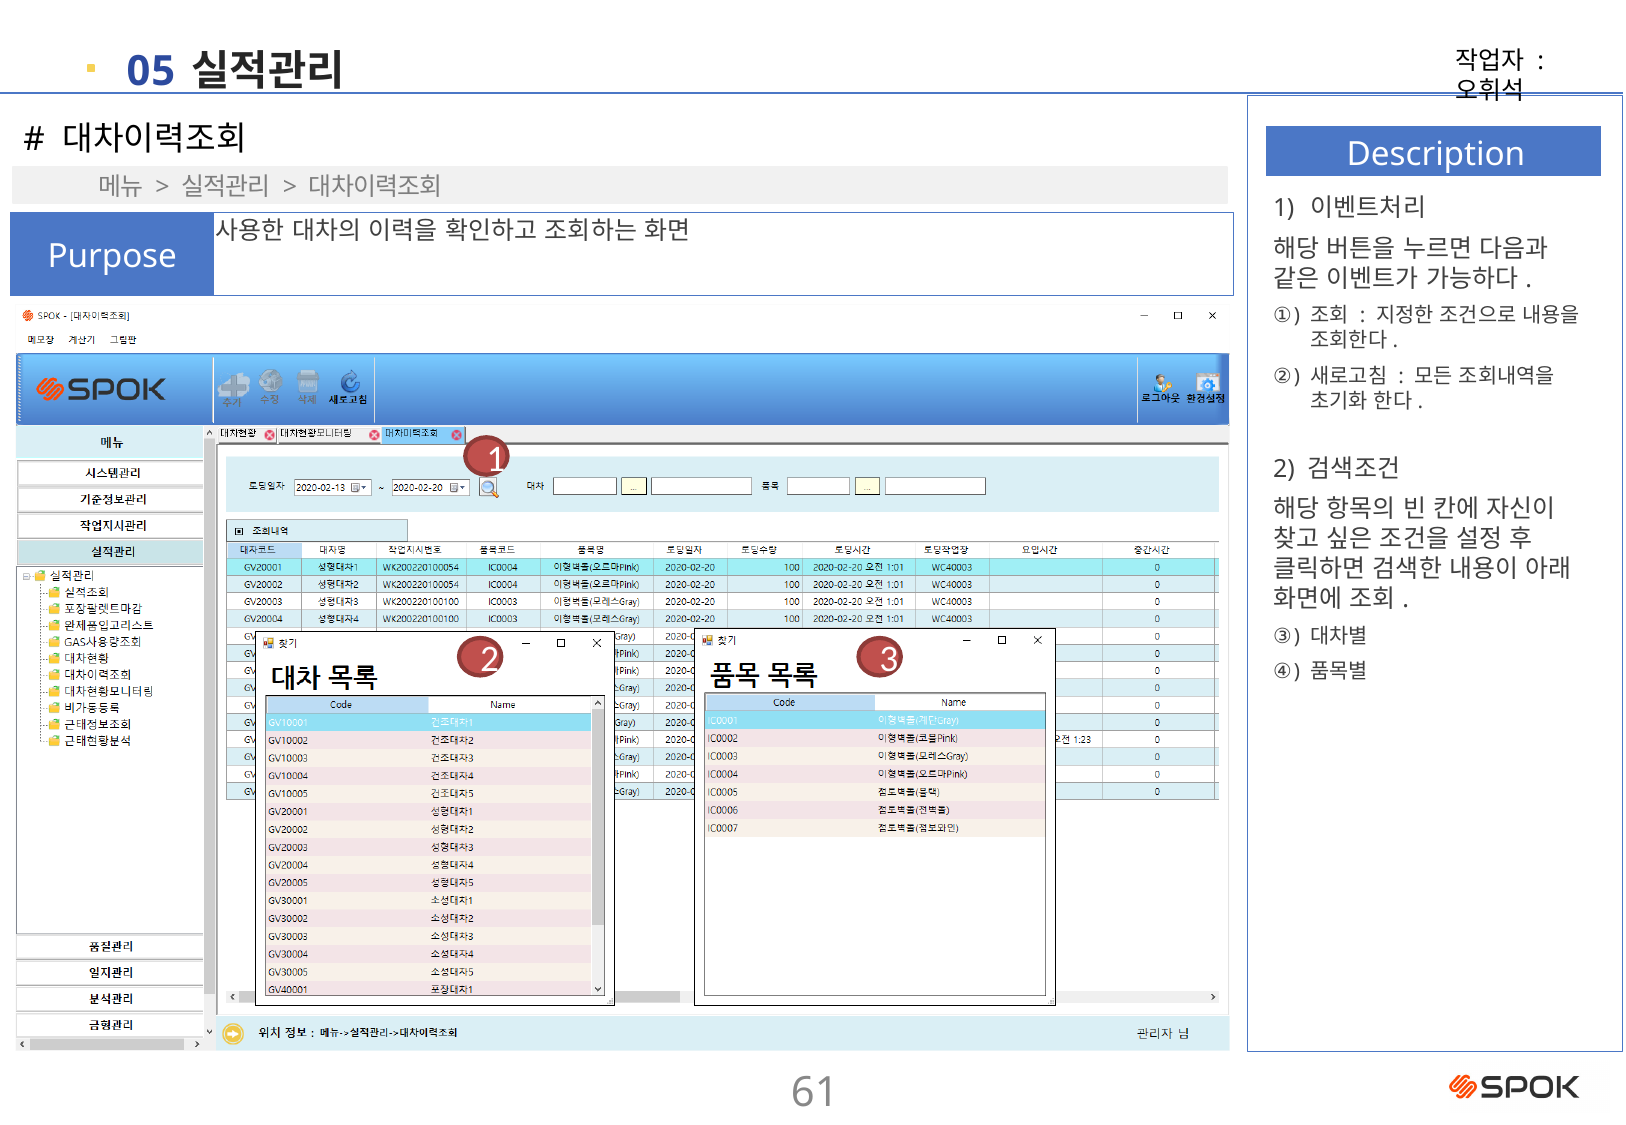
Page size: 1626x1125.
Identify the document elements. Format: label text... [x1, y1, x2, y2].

picture [1449, 1060, 1610, 1114]
text_box 작업자 : 오휘석 [1440, 37, 1625, 94]
slide_number 61 [781, 1064, 844, 1116]
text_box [11, 166, 1229, 205]
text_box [0, 92, 1623, 1052]
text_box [87, 42, 408, 92]
picture [15, 304, 1230, 1051]
